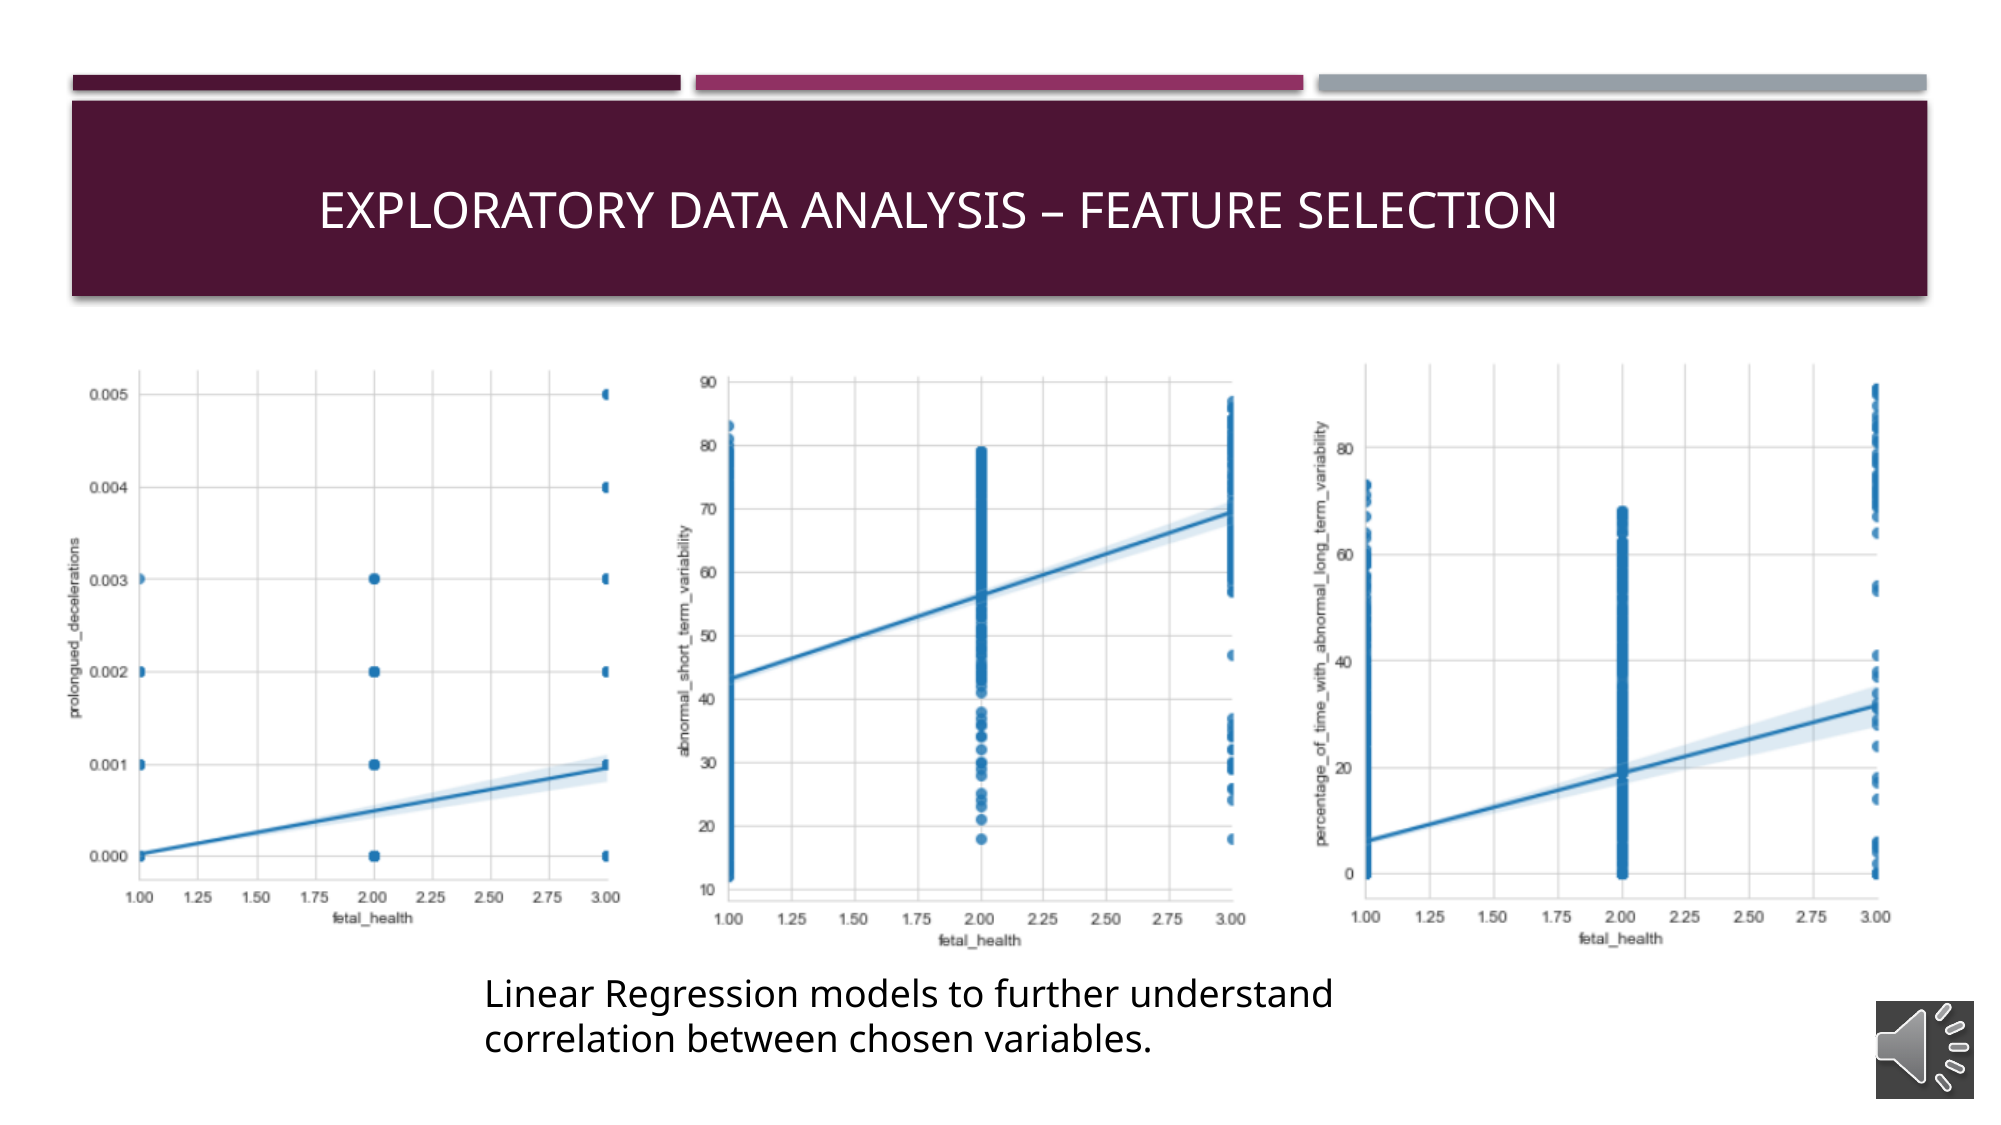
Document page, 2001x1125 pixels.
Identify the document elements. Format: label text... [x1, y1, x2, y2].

picture [655, 333, 1945, 959]
picture [1874, 999, 1976, 1101]
picture [53, 357, 651, 936]
text_box Linear Regression models to further understand correlation between chosen variables. [469, 962, 1432, 1068]
title Exploratory Data Analysis – Feature Selection [303, 110, 1766, 248]
